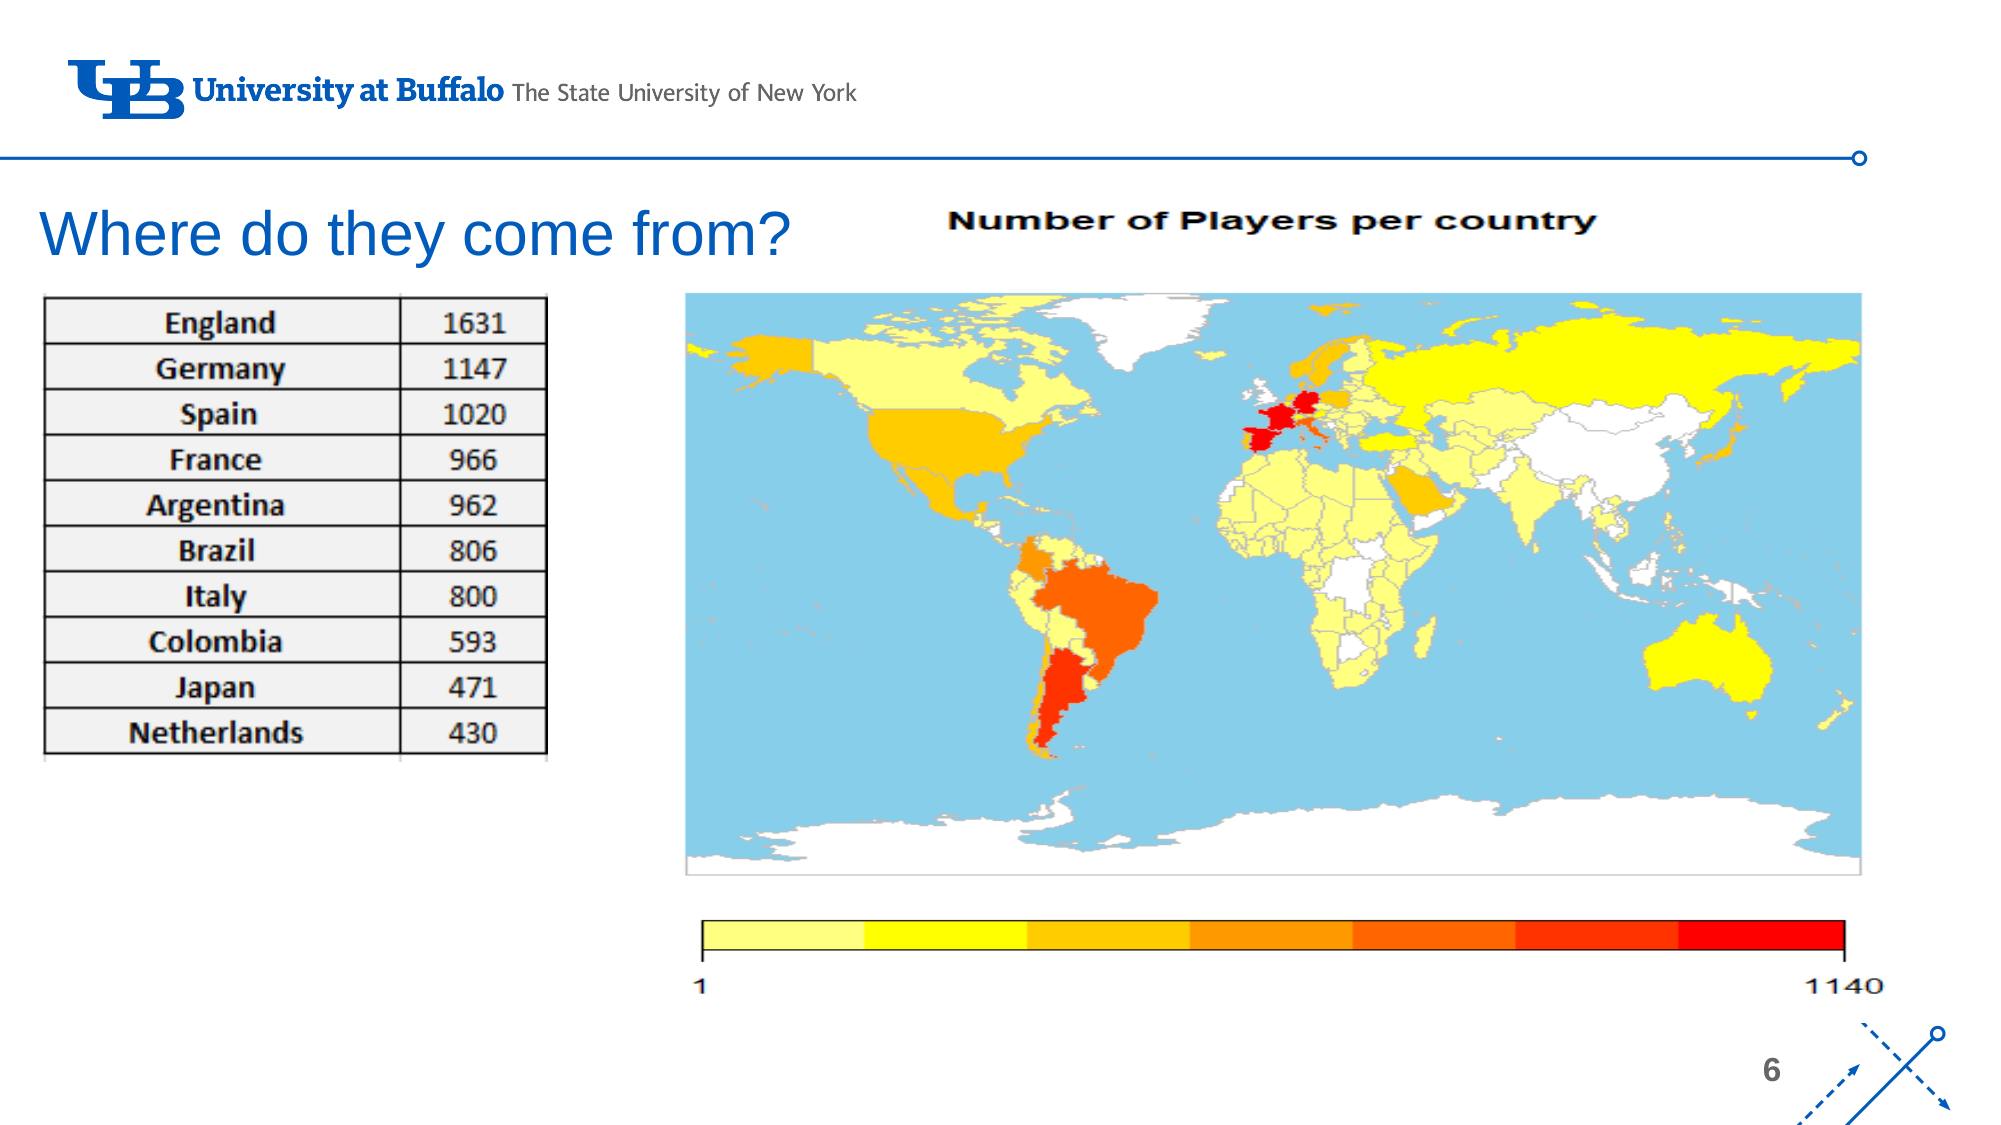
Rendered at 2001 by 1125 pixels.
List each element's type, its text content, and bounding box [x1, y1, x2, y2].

title Where do they come from? [24, 186, 459, 277]
picture [0, 0, 2000, 1125]
